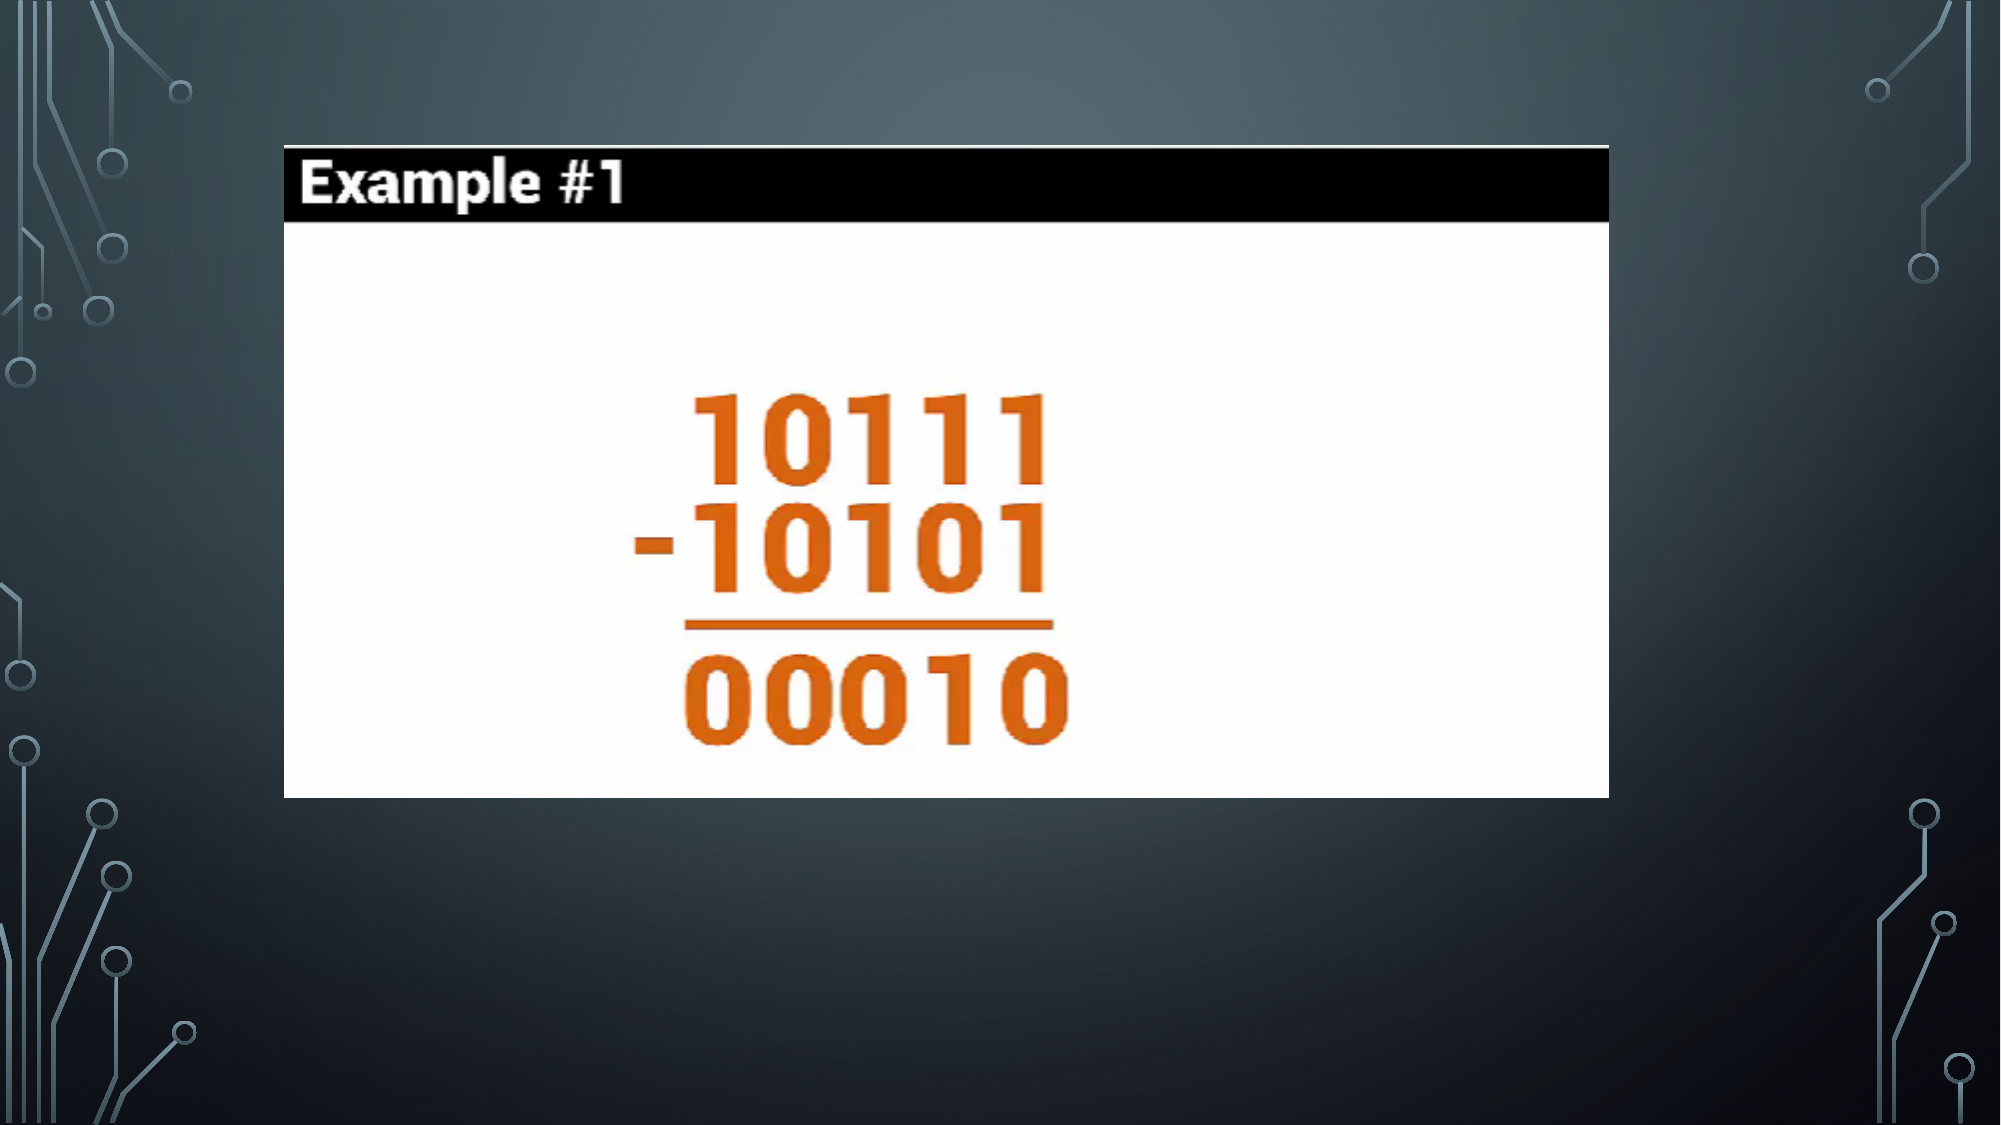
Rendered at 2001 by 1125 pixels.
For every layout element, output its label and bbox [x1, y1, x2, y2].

picture [283, 144, 1610, 798]
